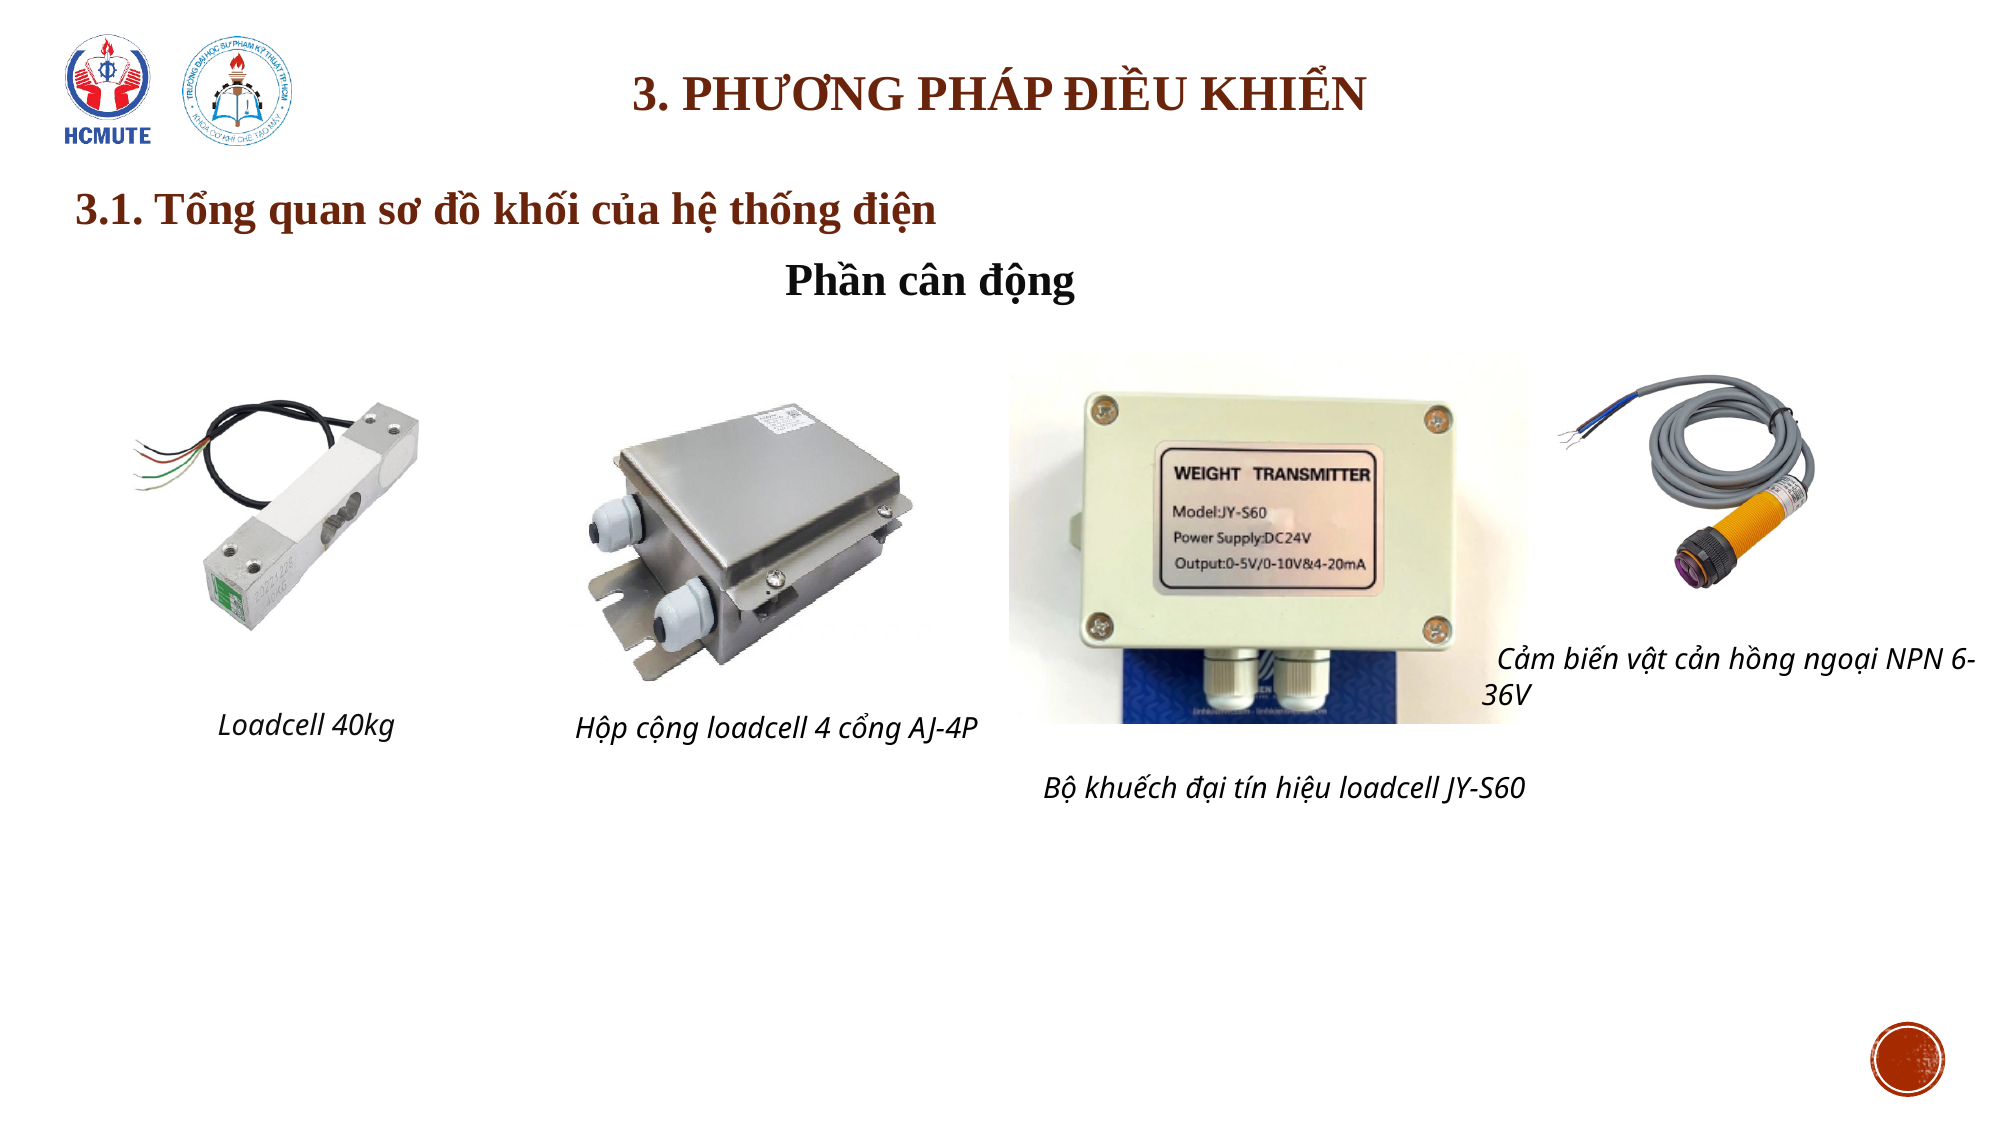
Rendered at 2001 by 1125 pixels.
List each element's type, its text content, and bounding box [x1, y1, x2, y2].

picture [566, 387, 931, 699]
picture [133, 363, 431, 638]
picture [1554, 351, 1824, 620]
text_box Bộ khuếch đại tín hiệu loadcell JY-S60 [1028, 761, 1549, 812]
text_box 3.1. Tổng quan sơ đồ khối của hệ thống điện [60, 171, 1801, 241]
text_box Hộp cộng loadcell 4 cổng AJ-4P [560, 702, 1001, 752]
picture [1009, 351, 1529, 724]
picture [182, 36, 292, 146]
text_box Phần cân động [60, 241, 1801, 312]
text_box Cảm biến vật cản hồng ngoại NPN 6-36V [1530, 633, 2000, 719]
text_box 3. PHƯƠNG PHÁP ĐIỀU KHIỂN [293, 53, 1801, 128]
text_box Loadcell 40kg [182, 698, 431, 749]
picture [37, 22, 176, 160]
